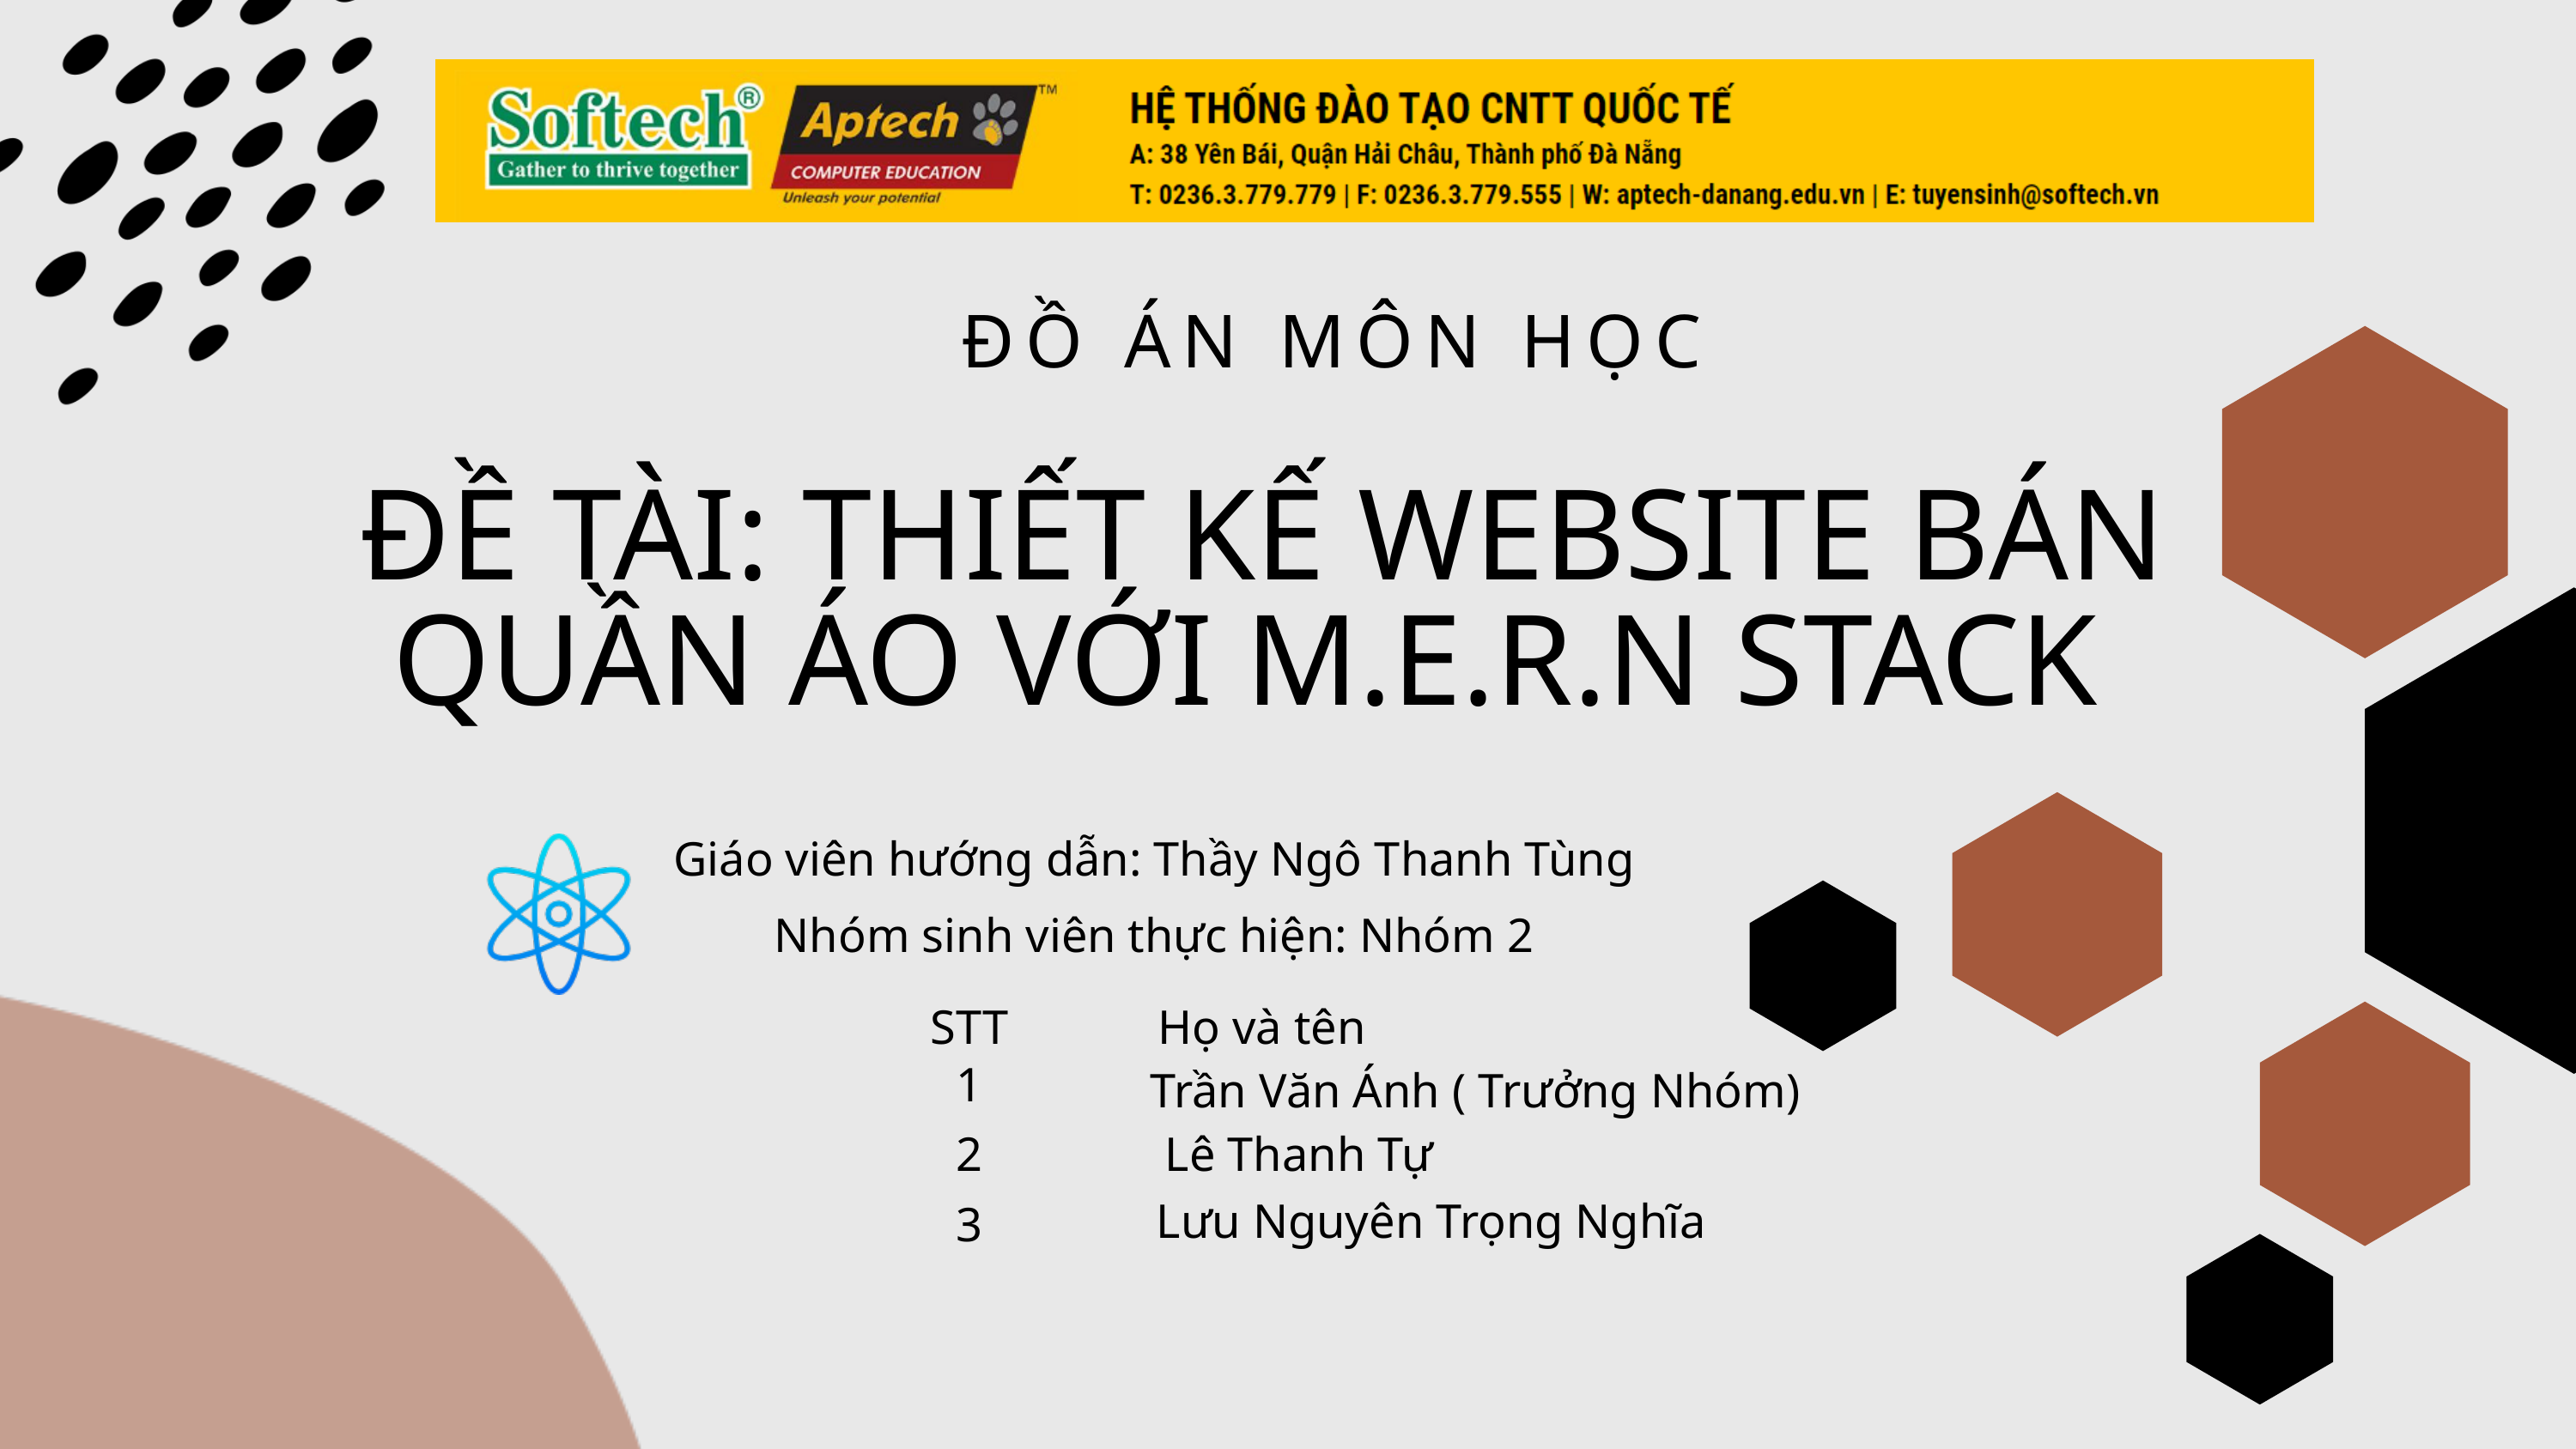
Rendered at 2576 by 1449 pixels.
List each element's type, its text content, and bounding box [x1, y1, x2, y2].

text_box Giáo viên hướng dẫn: Thầy Ngô Thanh Tùng [559, 820, 1750, 886]
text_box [2259, 1001, 2470, 1246]
text_box Trần Văn Ánh ( Trưởng Nhóm) [1099, 1052, 1852, 1118]
text_box 1 [823, 1046, 1116, 1111]
text_box ĐỀ TÀI: THIẾT KẾ WEBSITE BÁN QUẦN ÁO VỚI M.E.R.N STACK [301, 480, 2222, 731]
text_box ĐỒ ÁN MÔN HỌC [823, 280, 1841, 383]
text_box 2 [823, 1115, 1099, 1181]
text_box Lê Thanh Tự [1099, 1115, 1499, 1181]
text_box Họ và tên [1116, 987, 1409, 1052]
picture [0, 0, 386, 419]
text_box STT [823, 987, 1116, 1046]
text_box 3 [823, 1185, 1116, 1316]
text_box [2186, 1234, 2334, 1405]
picture [435, 59, 2314, 222]
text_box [2364, 587, 2576, 1075]
text_box Nhóm sinh viên thực hiện: Nhóm 2 [644, 896, 1745, 962]
text_box Lưu Nguyên Trọng Nghĩa [1154, 1182, 1709, 1248]
picture [0, 834, 692, 1449]
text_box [1952, 791, 2163, 1037]
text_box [2221, 325, 2508, 659]
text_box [1749, 880, 1897, 1052]
